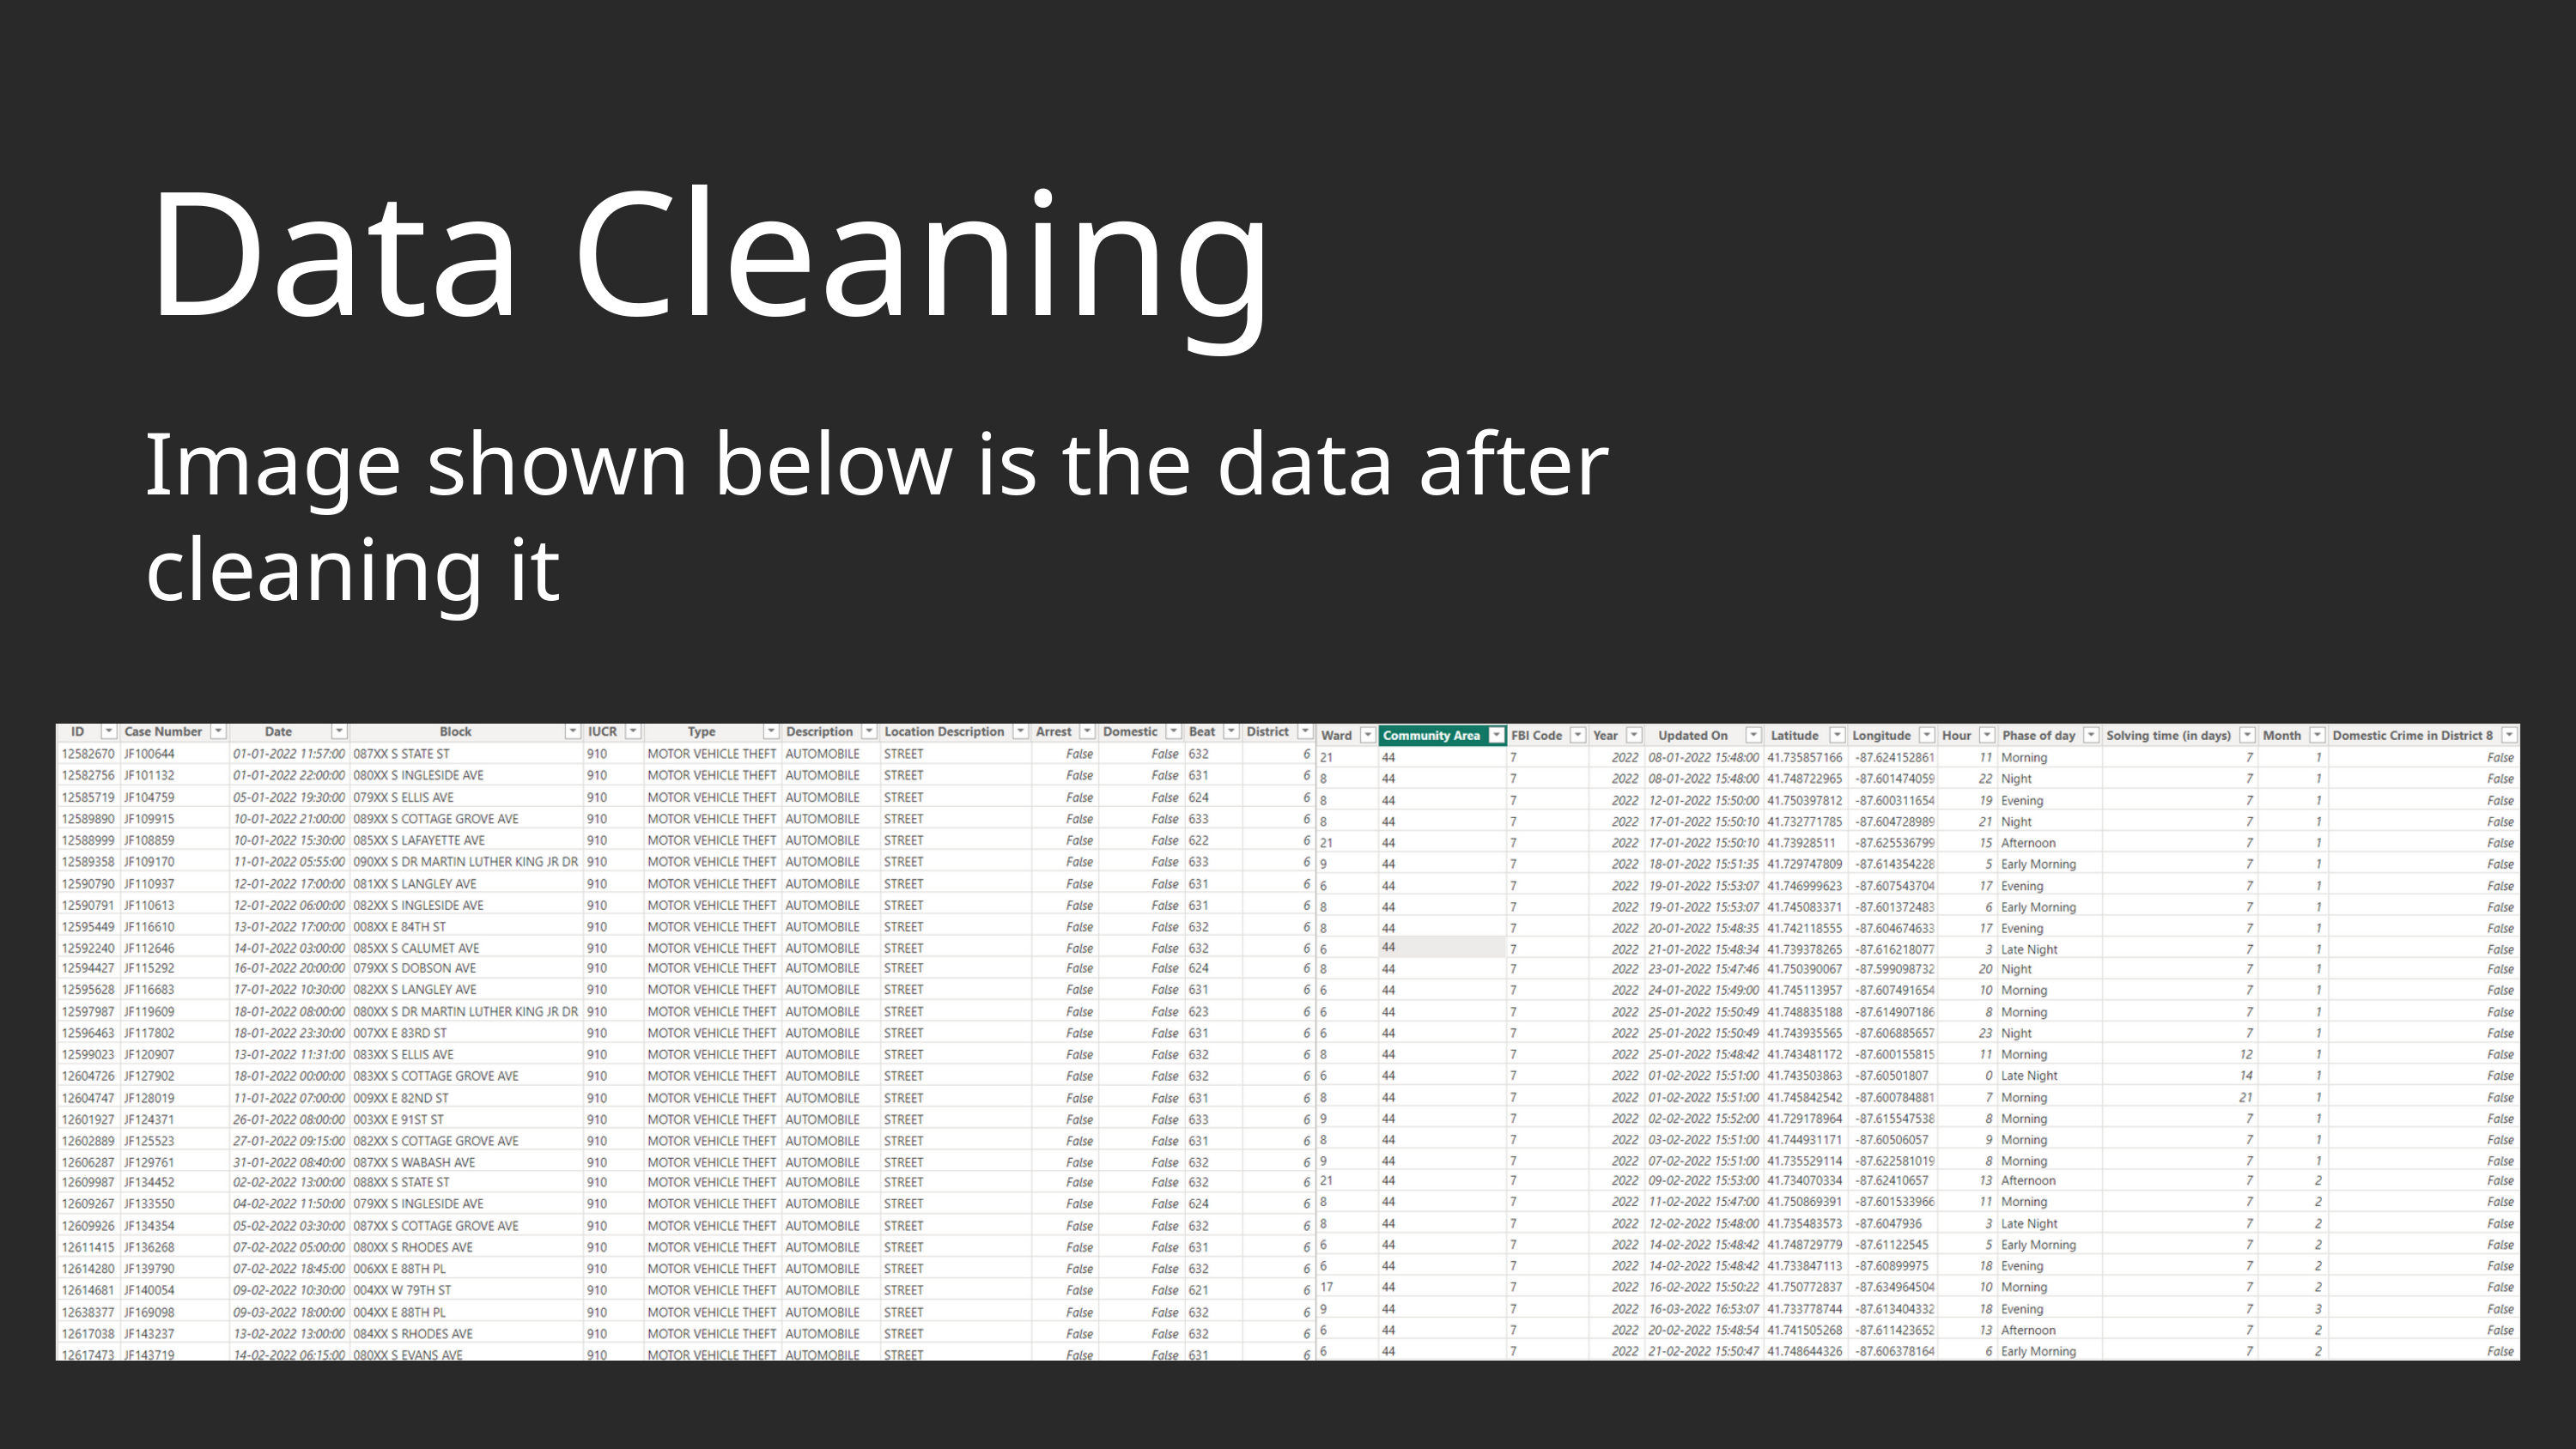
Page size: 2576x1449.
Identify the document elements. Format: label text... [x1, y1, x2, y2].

text_box [55, 724, 1315, 1361]
text_box [1315, 724, 2521, 1361]
text_box Image shown below is the data after cleaning it [144, 406, 1893, 618]
text_box Data Cleaning [144, 143, 2342, 350]
